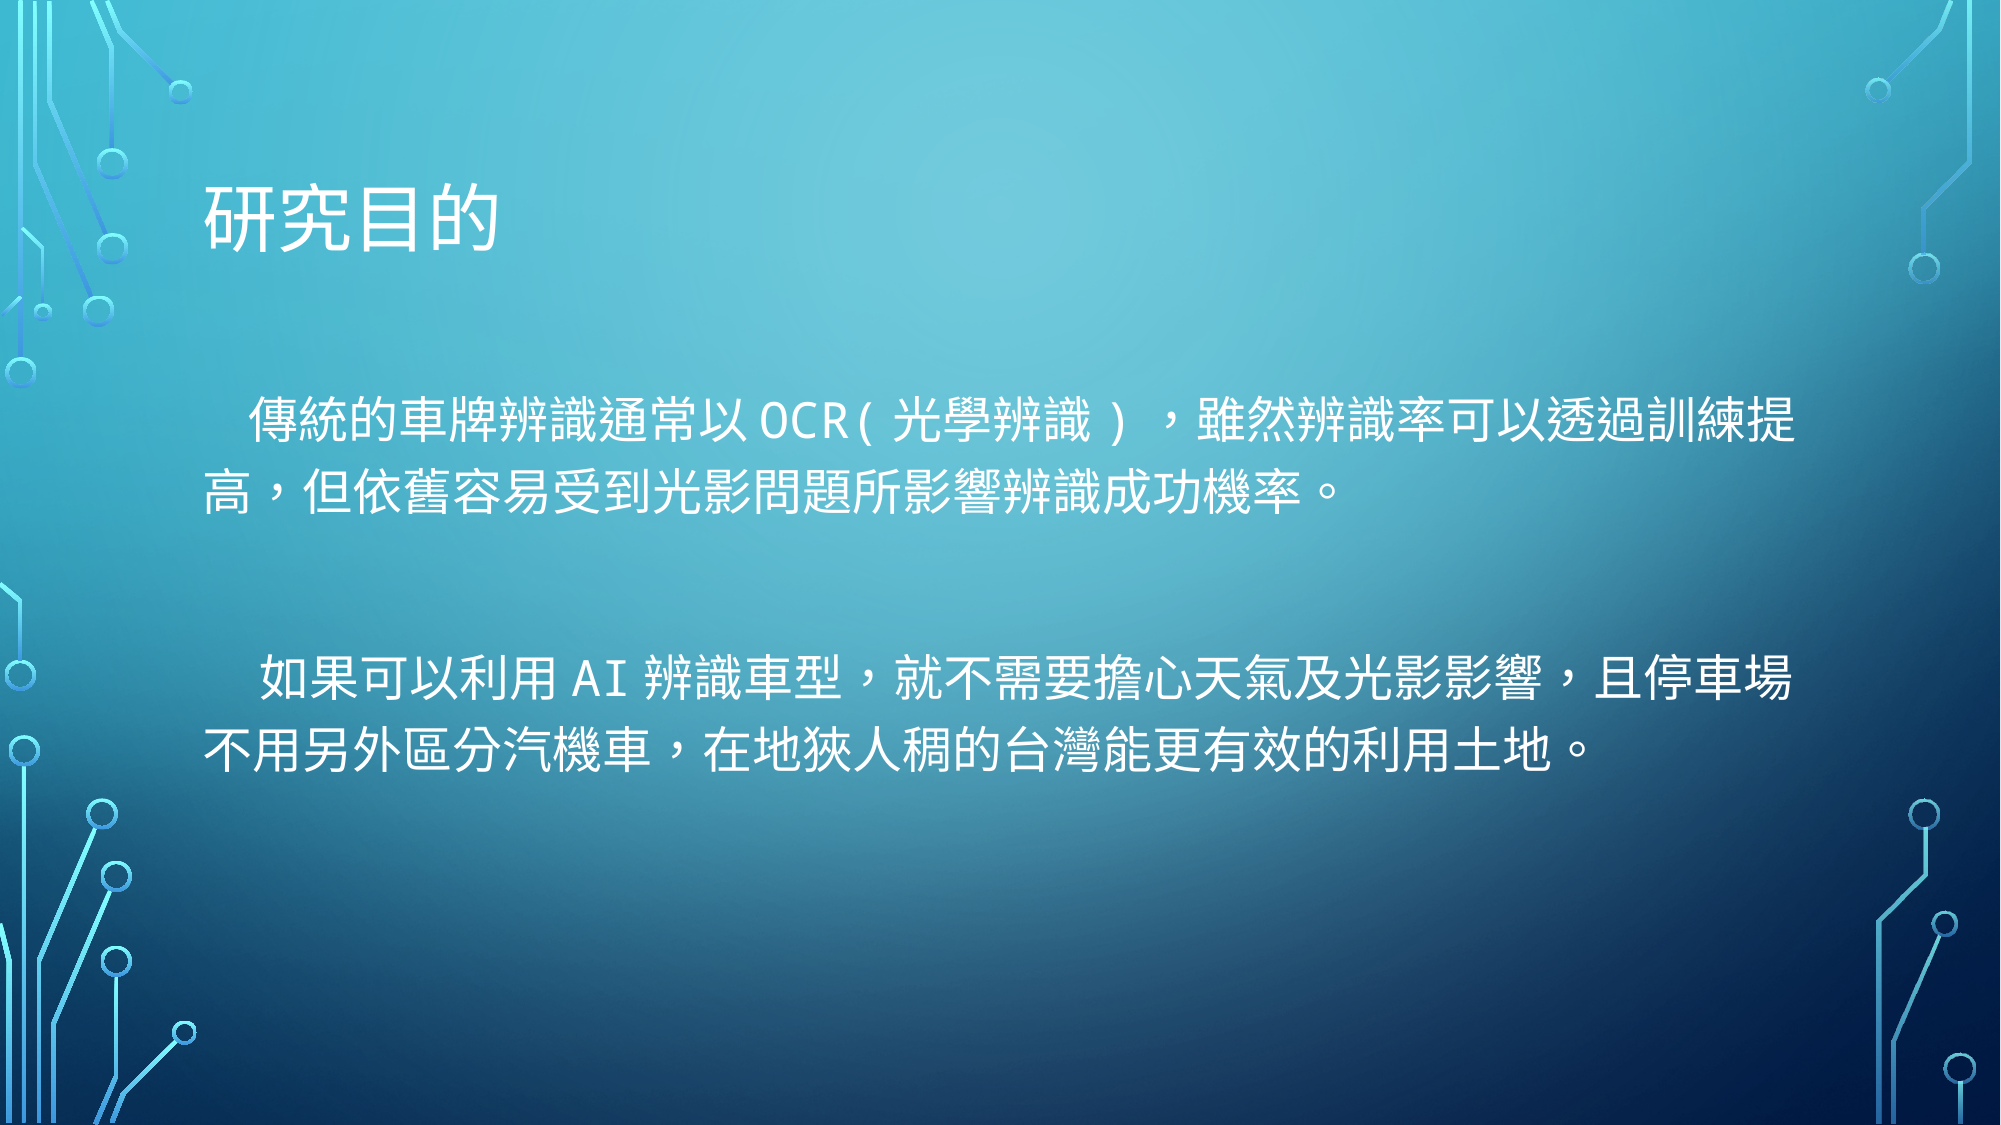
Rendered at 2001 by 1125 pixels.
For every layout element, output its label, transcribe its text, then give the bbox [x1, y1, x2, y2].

list 傳統的車牌辨識通常以OCR(光學辨識)，雖然辨識率可以透過訓練提高，但依舊容易受到光影問題所影響辨識成功機率。 如果可以利用AI辨識車型，就不需要擔心天氣及光影影響，且停車場不用另外區分汽機車，在地狹人稠的台灣能更有效的利用土地。 [187, 369, 1813, 950]
title 研究目的 [187, 101, 1813, 344]
